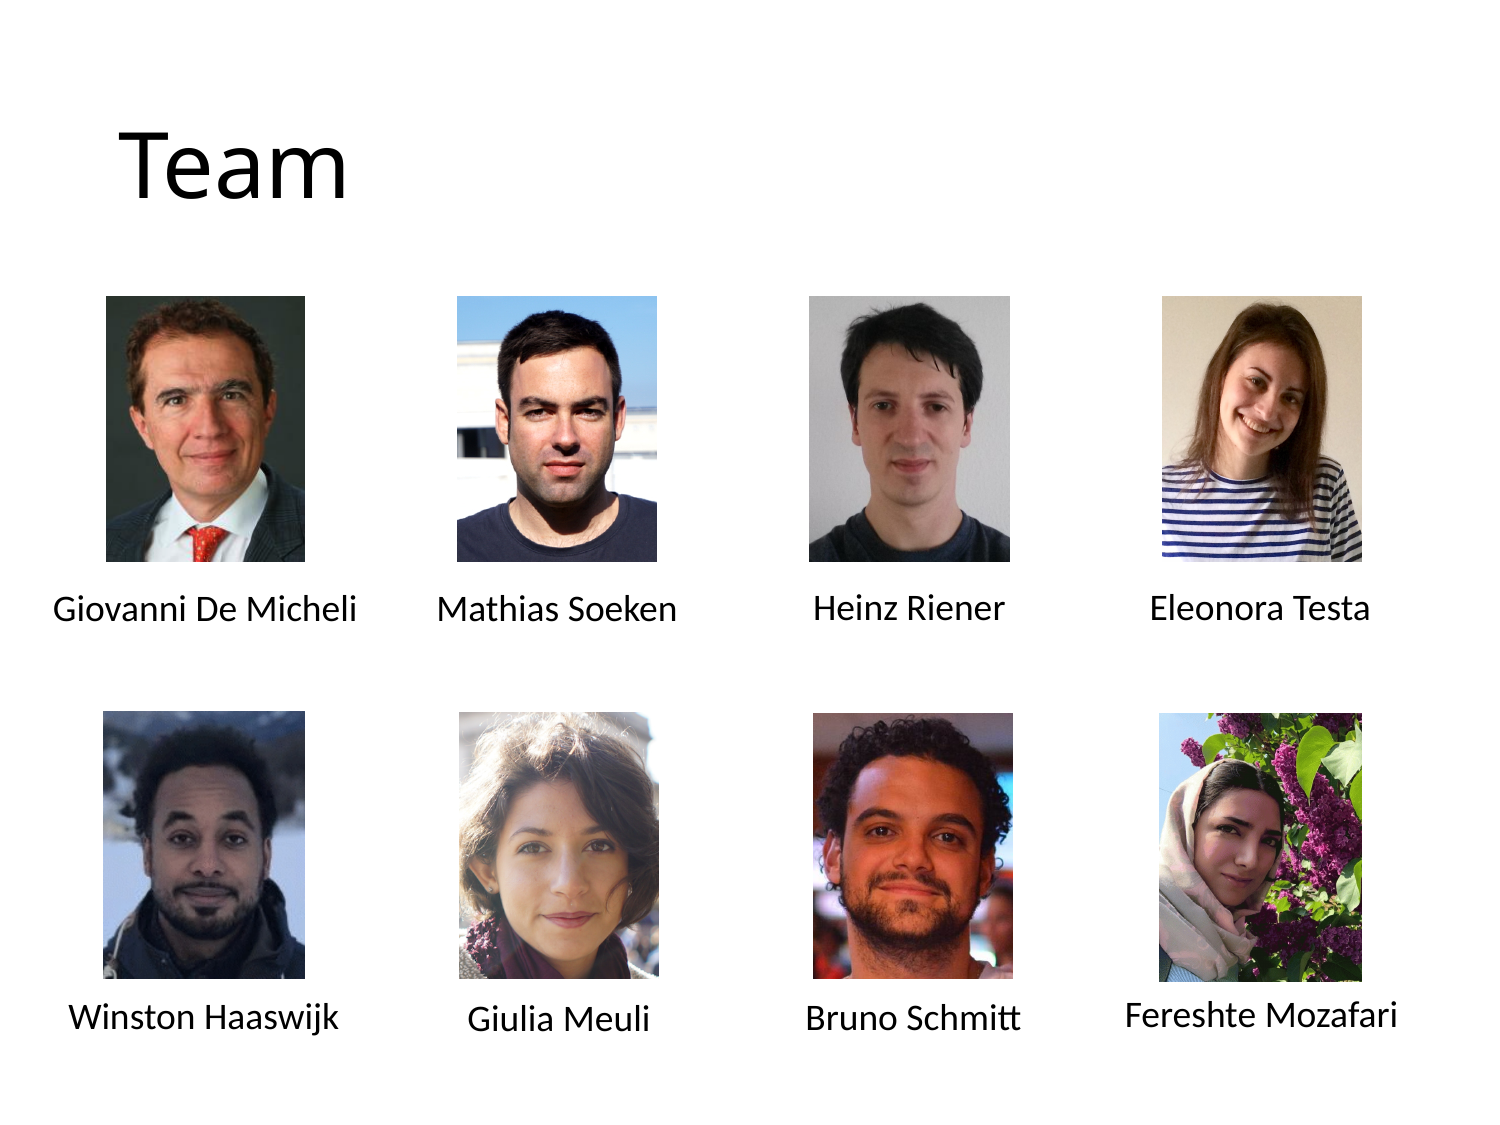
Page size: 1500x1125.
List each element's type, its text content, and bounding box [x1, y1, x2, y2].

picture [1159, 713, 1362, 982]
picture [809, 296, 1010, 562]
picture [457, 296, 657, 562]
text_box Eleonora Testa [1134, 575, 1386, 636]
title Team [103, 59, 1397, 278]
text_box Giovanni De Micheli [38, 576, 373, 636]
text_box Winston Haaswijk [53, 984, 355, 1045]
text_box Heinz Riener [798, 575, 1021, 636]
text_box Fereshte Mozafari [1110, 982, 1414, 1043]
text_box Bruno Schmitt [790, 985, 1037, 1046]
picture [105, 296, 305, 562]
text_box Giulia Meuli [452, 986, 666, 1046]
picture [459, 712, 659, 979]
picture [813, 713, 1013, 979]
text_box Mathias Soeken [421, 576, 693, 636]
picture [1162, 296, 1362, 562]
picture [103, 711, 305, 979]
